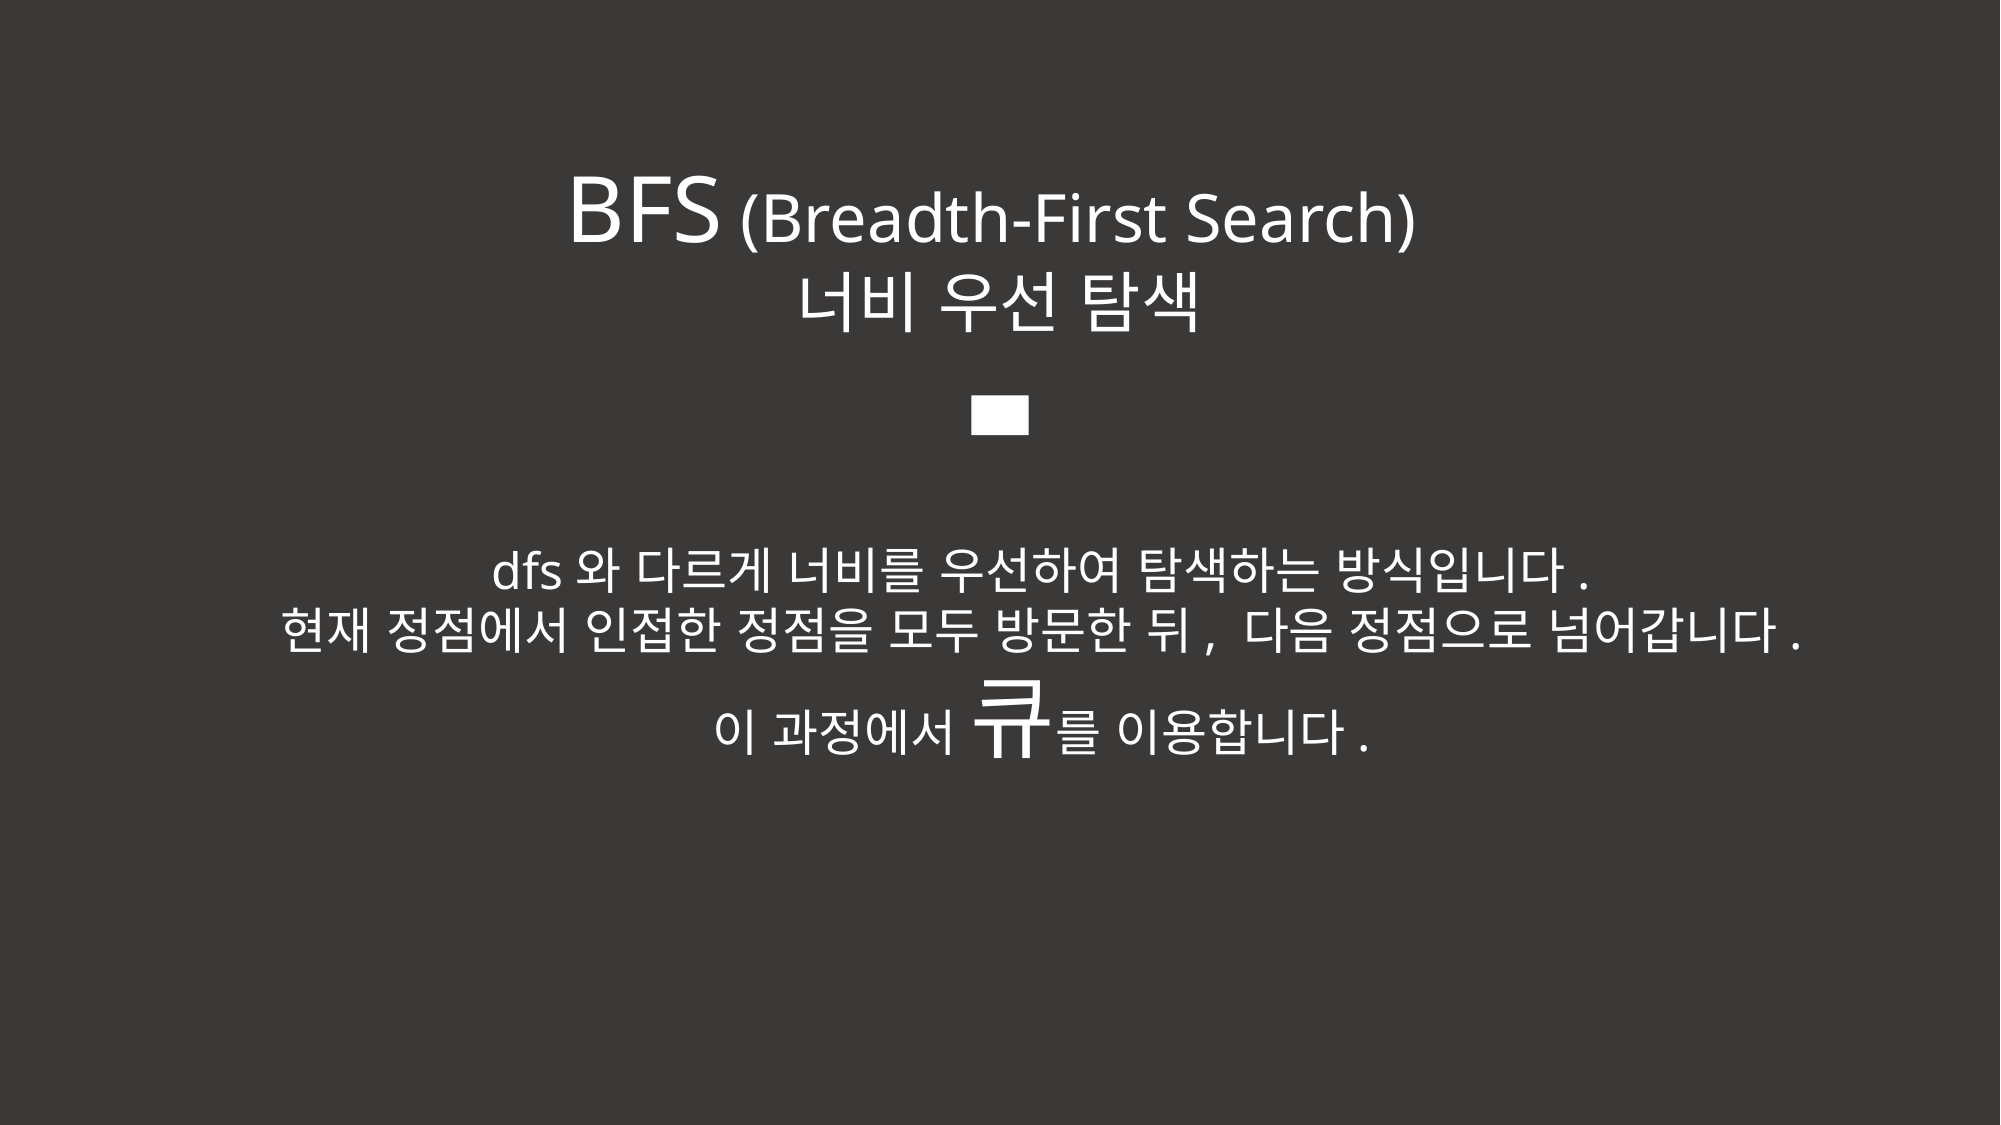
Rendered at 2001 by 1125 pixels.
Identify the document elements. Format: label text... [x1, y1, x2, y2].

text_box dfs와 다르게 너비를 우선하여 탐색하는 방식입니다. 현재 정점에서 인접한 정점을 모두 방문한 뒤, 다음 정점으로 넘어갑니다. 이 과정에서 큐를 이용합니다. [265, 532, 1818, 837]
text_box [970, 394, 1030, 436]
text_box BFS (Breadth-First Search) 너비 우선 탐색 [550, 143, 1450, 349]
